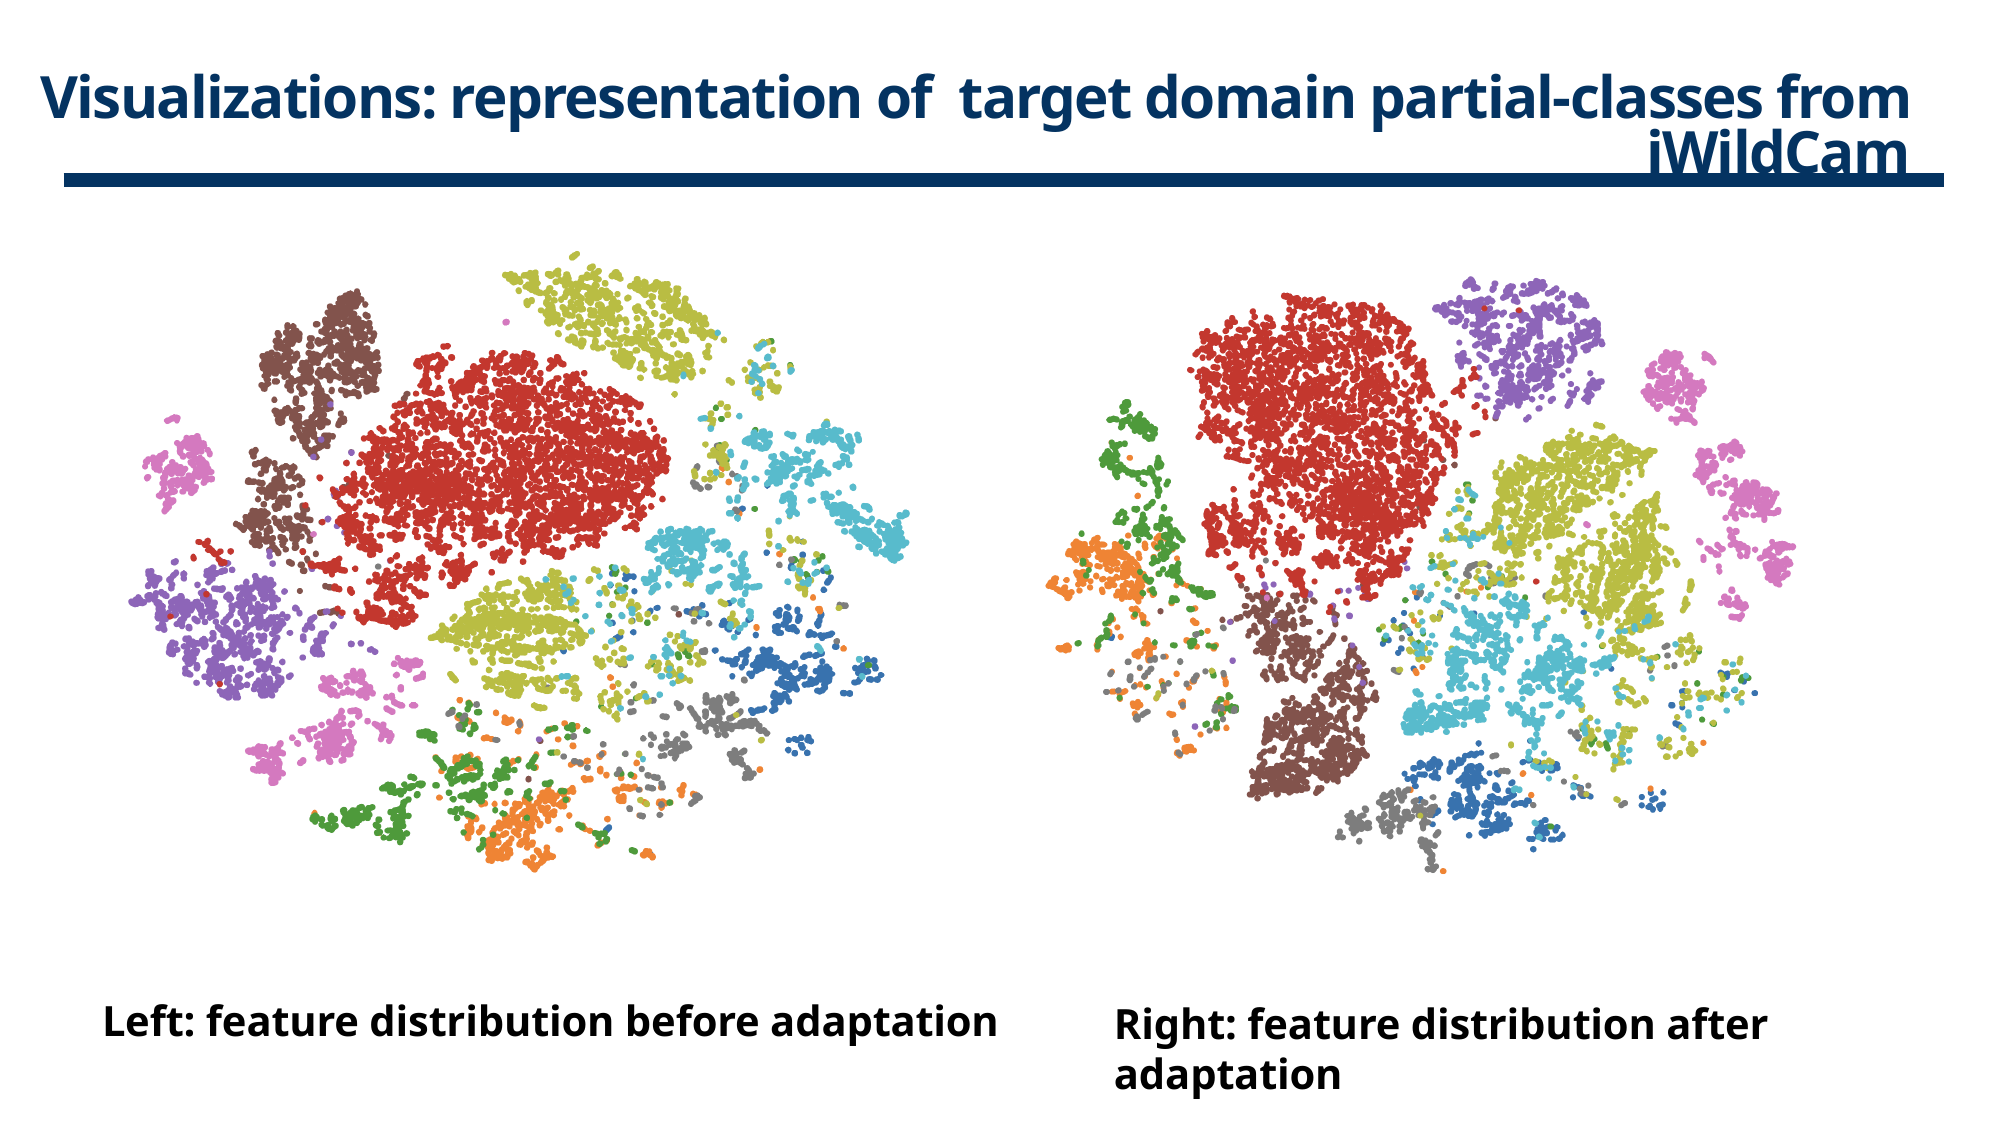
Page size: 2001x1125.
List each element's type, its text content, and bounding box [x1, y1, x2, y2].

picture [1042, 273, 1797, 877]
text_box Visualizations: representation of target domain partial-classes from iWildCam [22, 66, 1926, 133]
picture [123, 248, 916, 877]
text_box Right: feature distribution after adaptation [1099, 990, 1962, 1106]
text_box Left: feature distribution before adaptation [87, 987, 1088, 1053]
